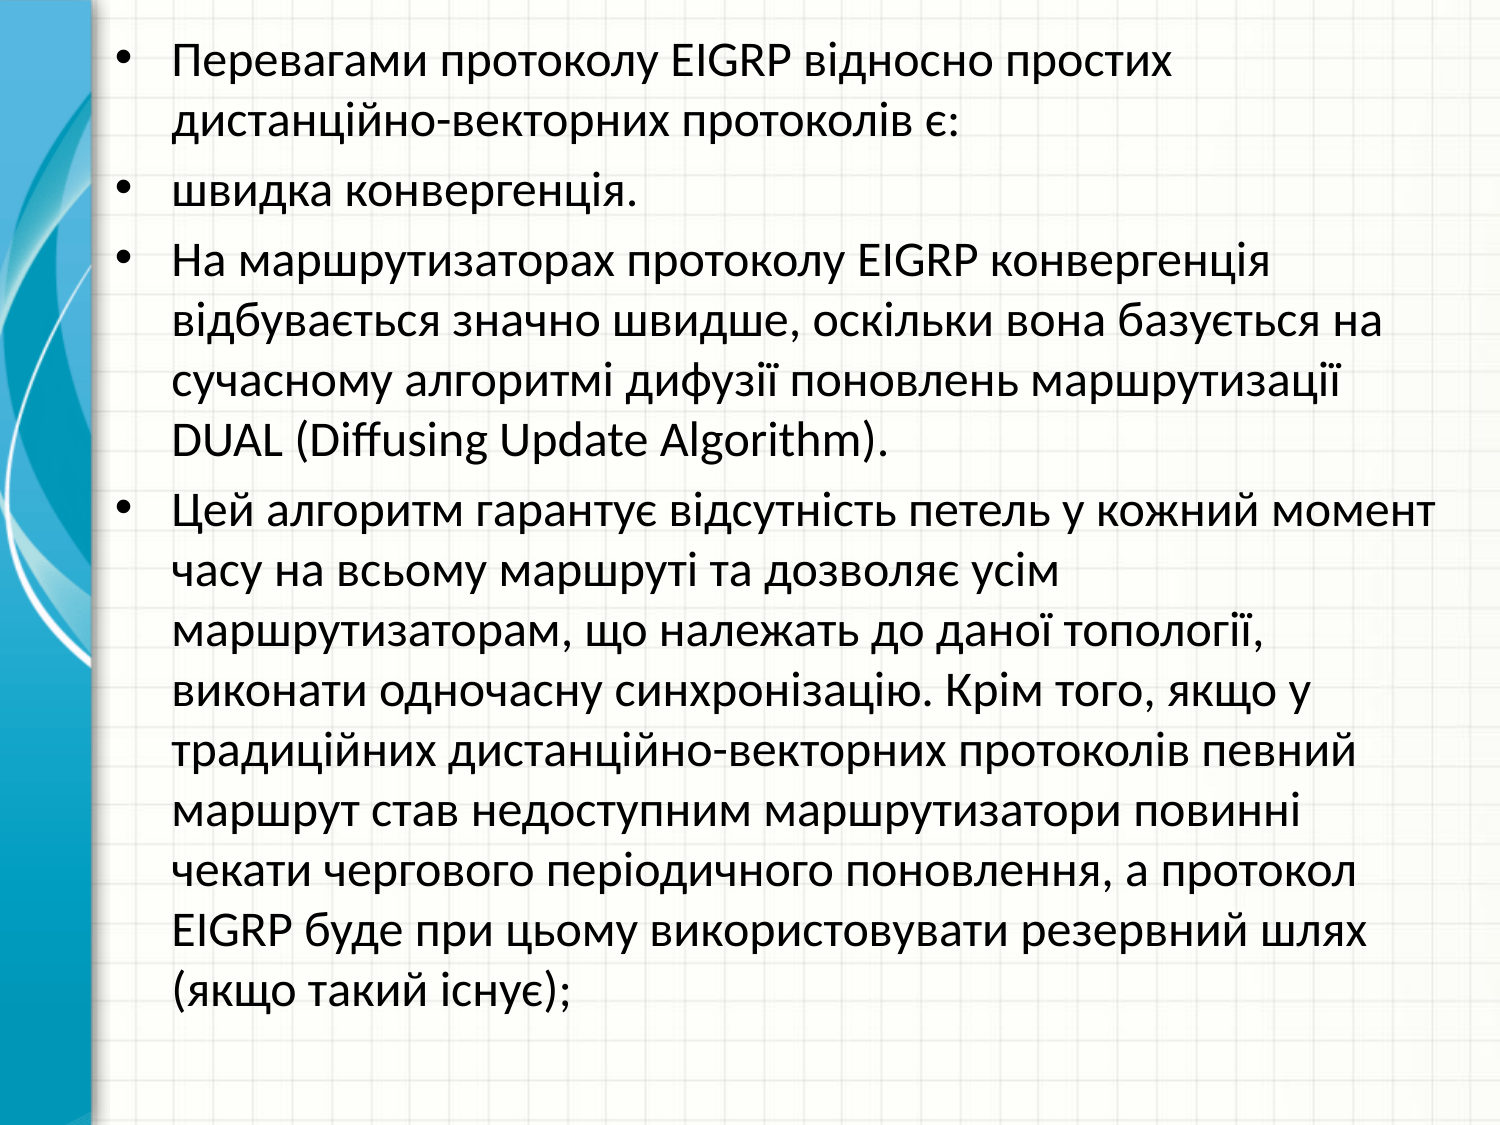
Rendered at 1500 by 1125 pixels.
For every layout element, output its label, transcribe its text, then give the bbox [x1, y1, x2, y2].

picture [0, 0, 1500, 1125]
text_box Перевагами протоколу EІGRP відносно простих дистанційно-векторних протоколів є: швидка конвергенція. На маршрутизаторах протоколу EІGRP конвергенція відбувається значно швидше, оскільки вона базується на сучасному алгоритмі дифузії поновлень маршрутизації DUAL (Diffusing Update Algorithm). Цей алгоритм гарантує відсутність петель у кожний момент часу на всьому маршруті та дозволяє усім маршрутизаторам, що належать до даної топології, виконати одночасну синхронізацію. Крім того, якщо у традиційних дистанційно-векторних протоколів певний маршрут став недоступним маршрутизатори повинні чекати чергового періодичного поновлення, а протокол EІGRP буде при цьому використовувати резервний шлях (якщо такий існує); [100, 19, 1459, 709]
